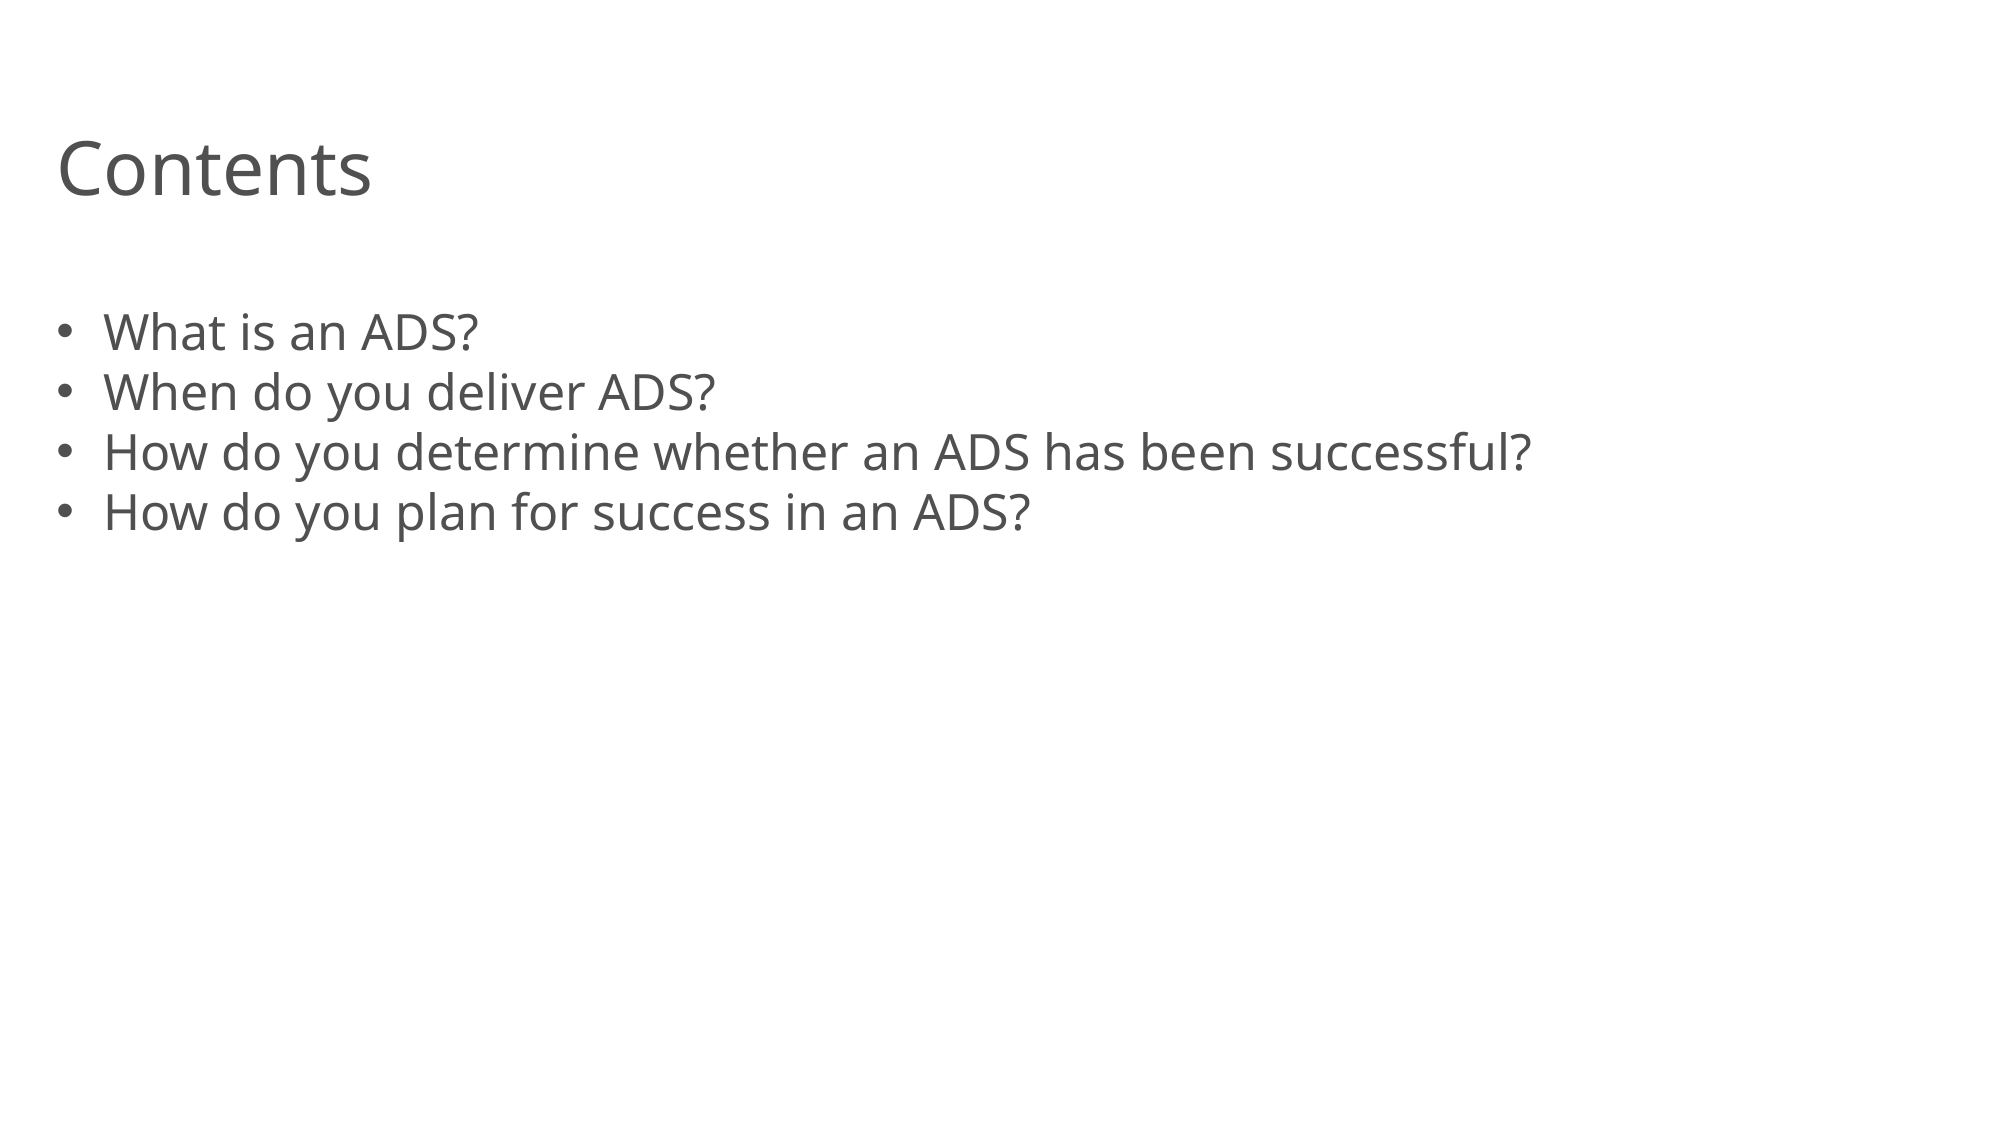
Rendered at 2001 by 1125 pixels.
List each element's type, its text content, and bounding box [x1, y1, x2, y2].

text_box Contents What is an ADS? When do you deliver ADS? How do you determine whether an ADS has been successful? How do you plan for success in an ADS? [41, 113, 1549, 723]
